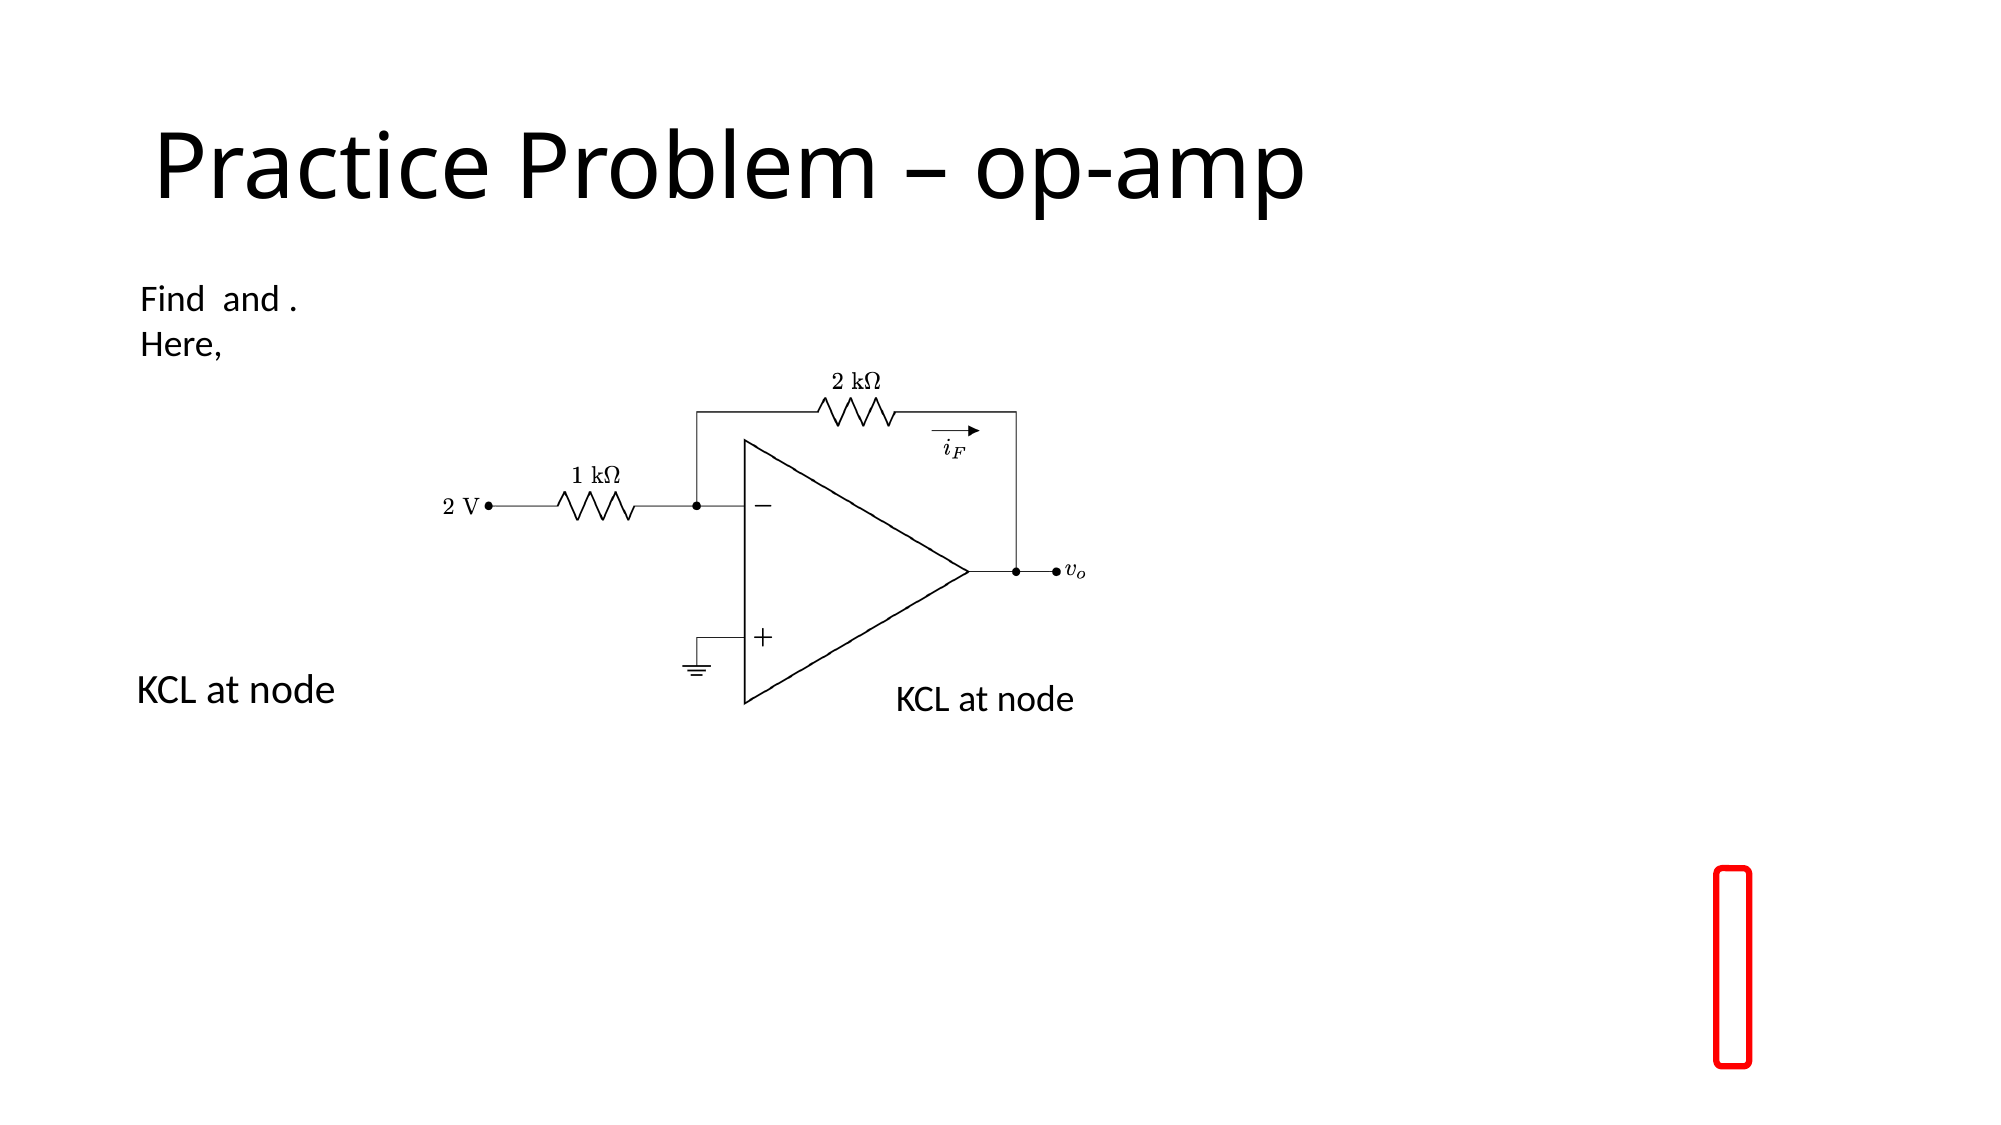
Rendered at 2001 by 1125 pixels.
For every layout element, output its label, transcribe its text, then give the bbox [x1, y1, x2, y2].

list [424, 331, 1129, 791]
title Practice Problem – op-amp [137, 59, 1863, 278]
